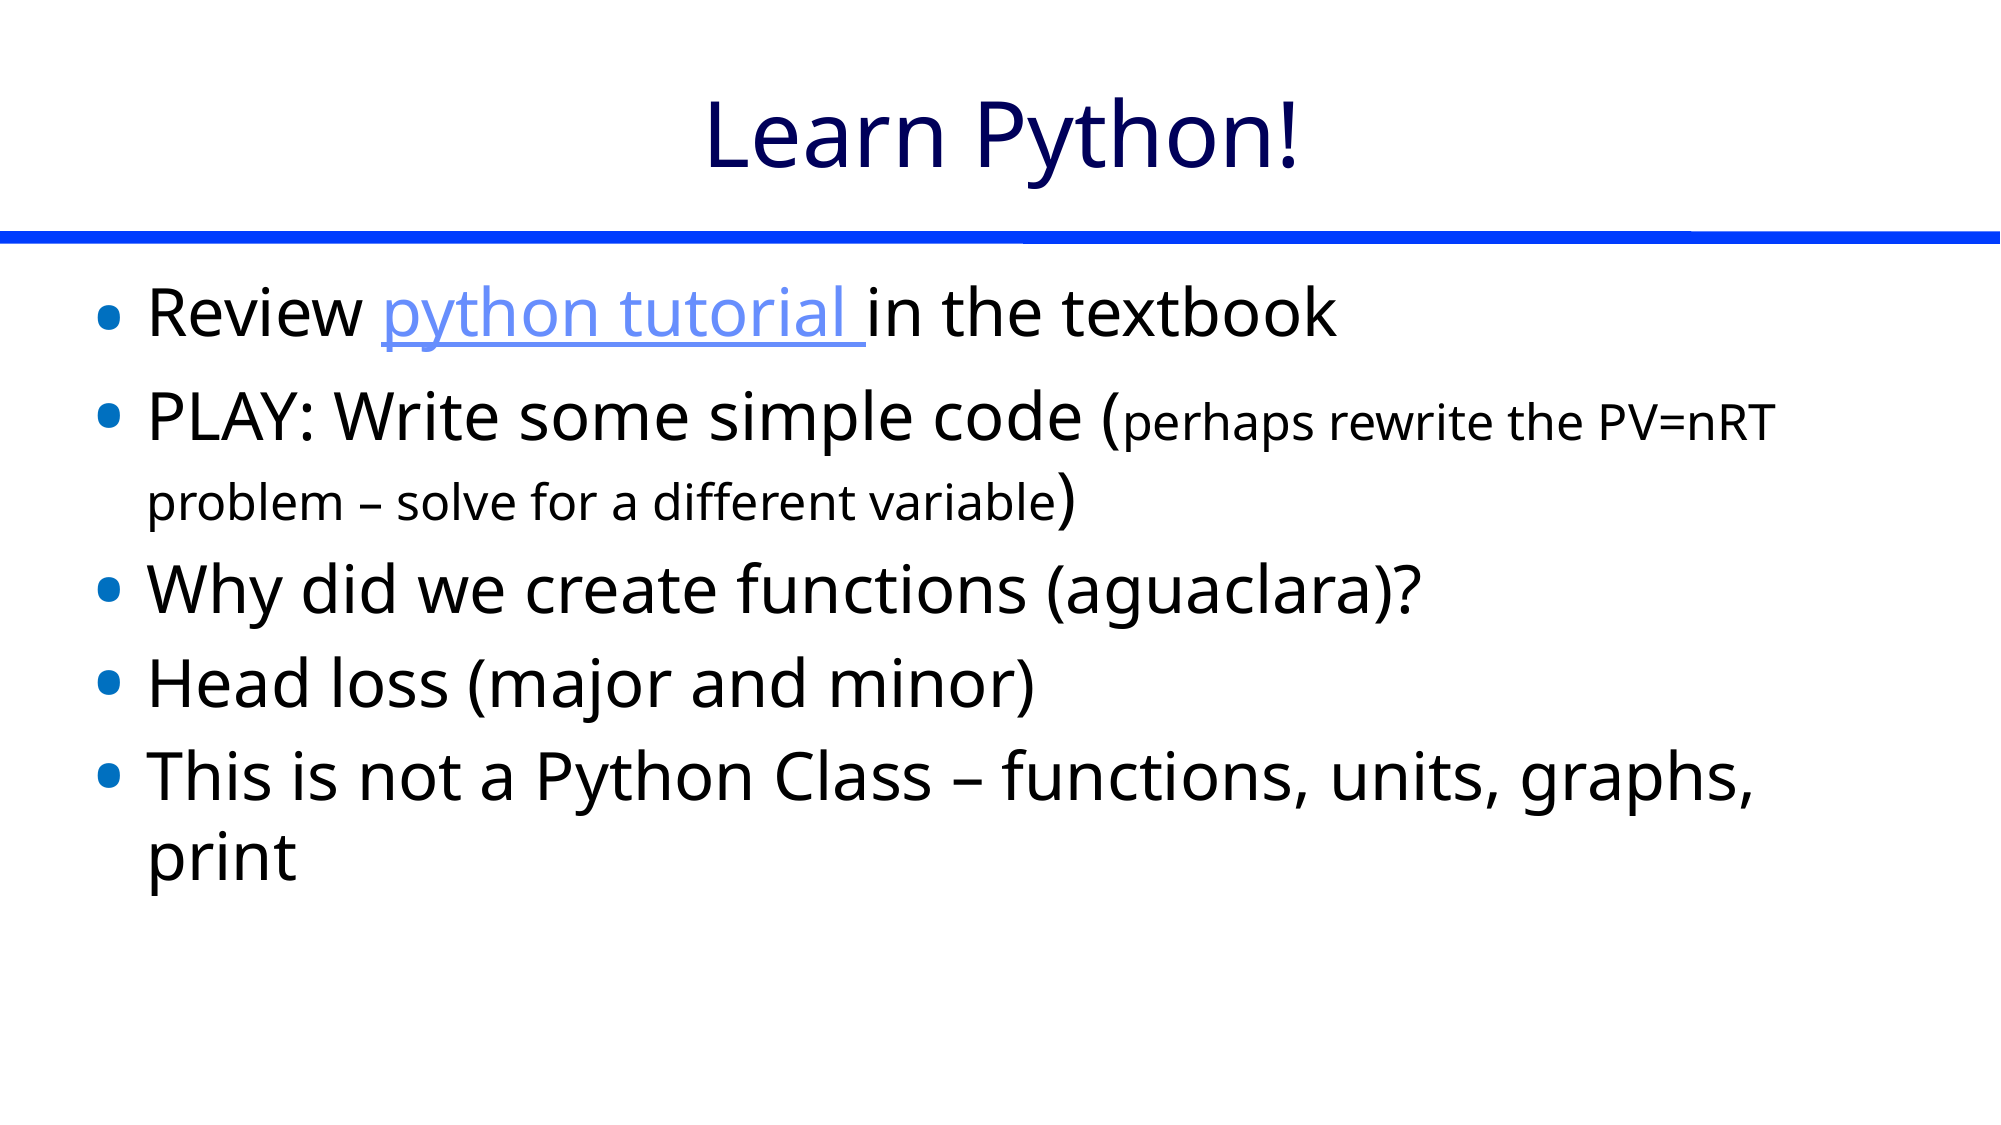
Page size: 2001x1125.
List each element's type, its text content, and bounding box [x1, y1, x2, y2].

title Learn Python! [75, 37, 1930, 225]
list Review python tutorial in the textbook PLAY: Write some simple code (perhaps rewrite the PV=nRT problem – solve for a different variable) Why did we create functions (aguaclara)? Head loss (major and minor) This is not a Python Class – functions, units, graphs, print [74, 262, 1930, 1006]
